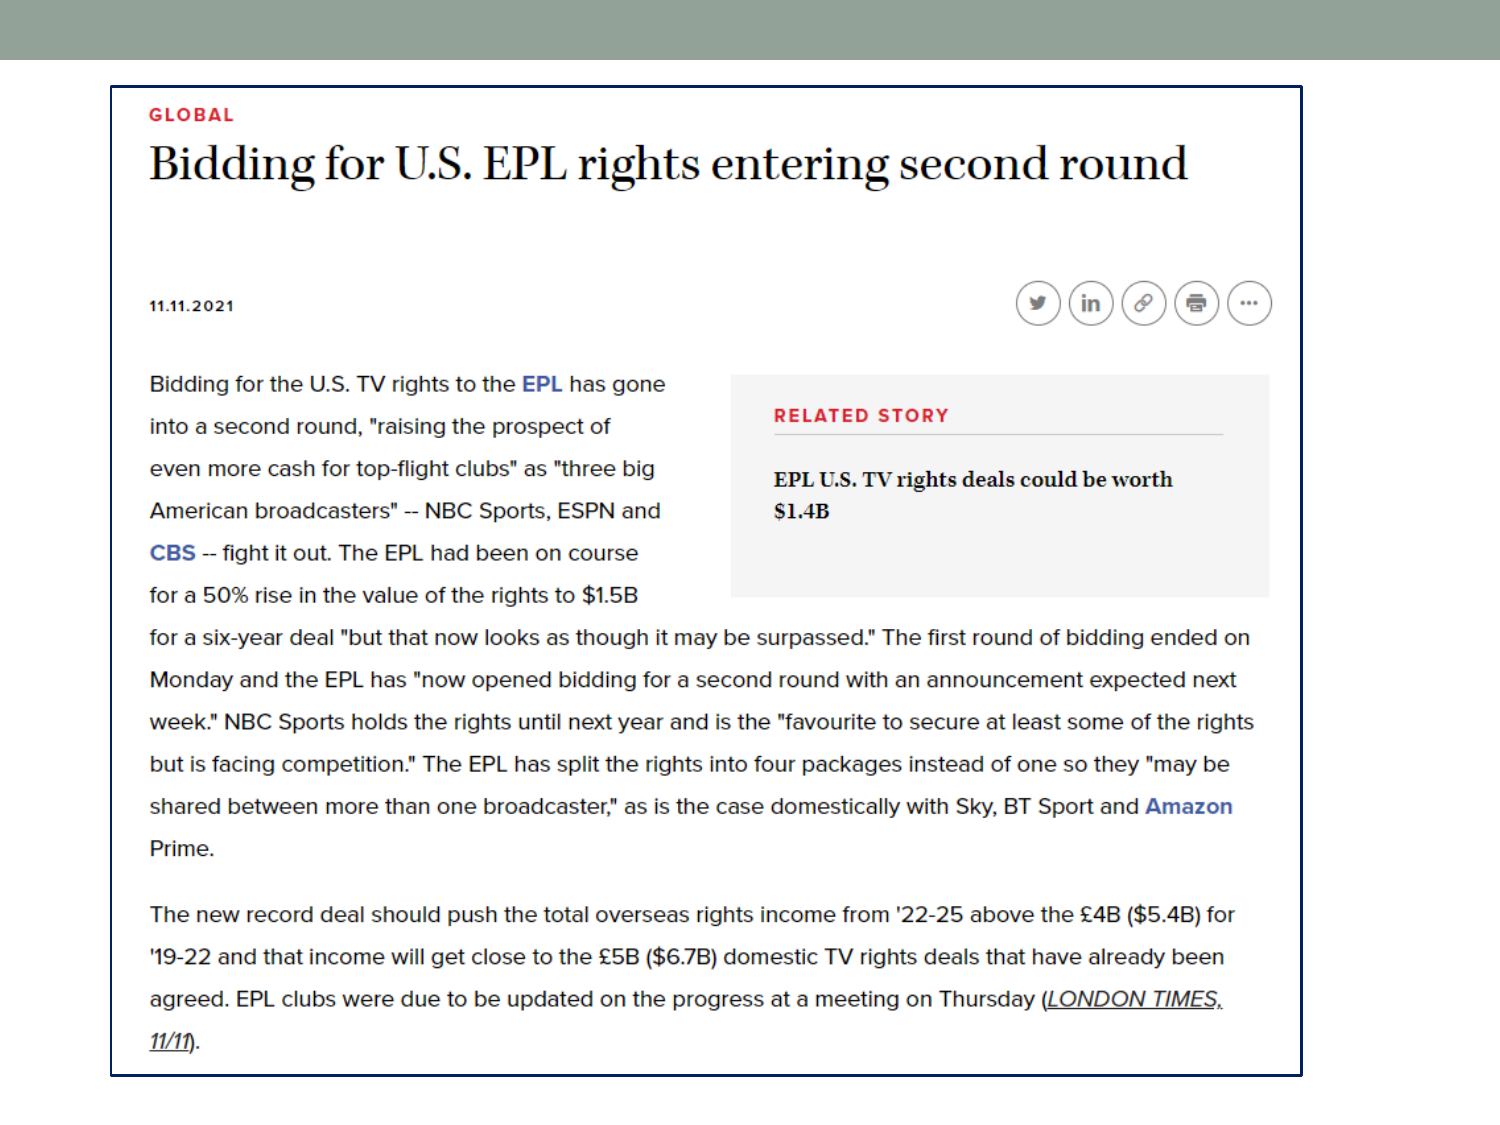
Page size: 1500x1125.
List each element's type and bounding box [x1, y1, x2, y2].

picture [112, 87, 1301, 1075]
